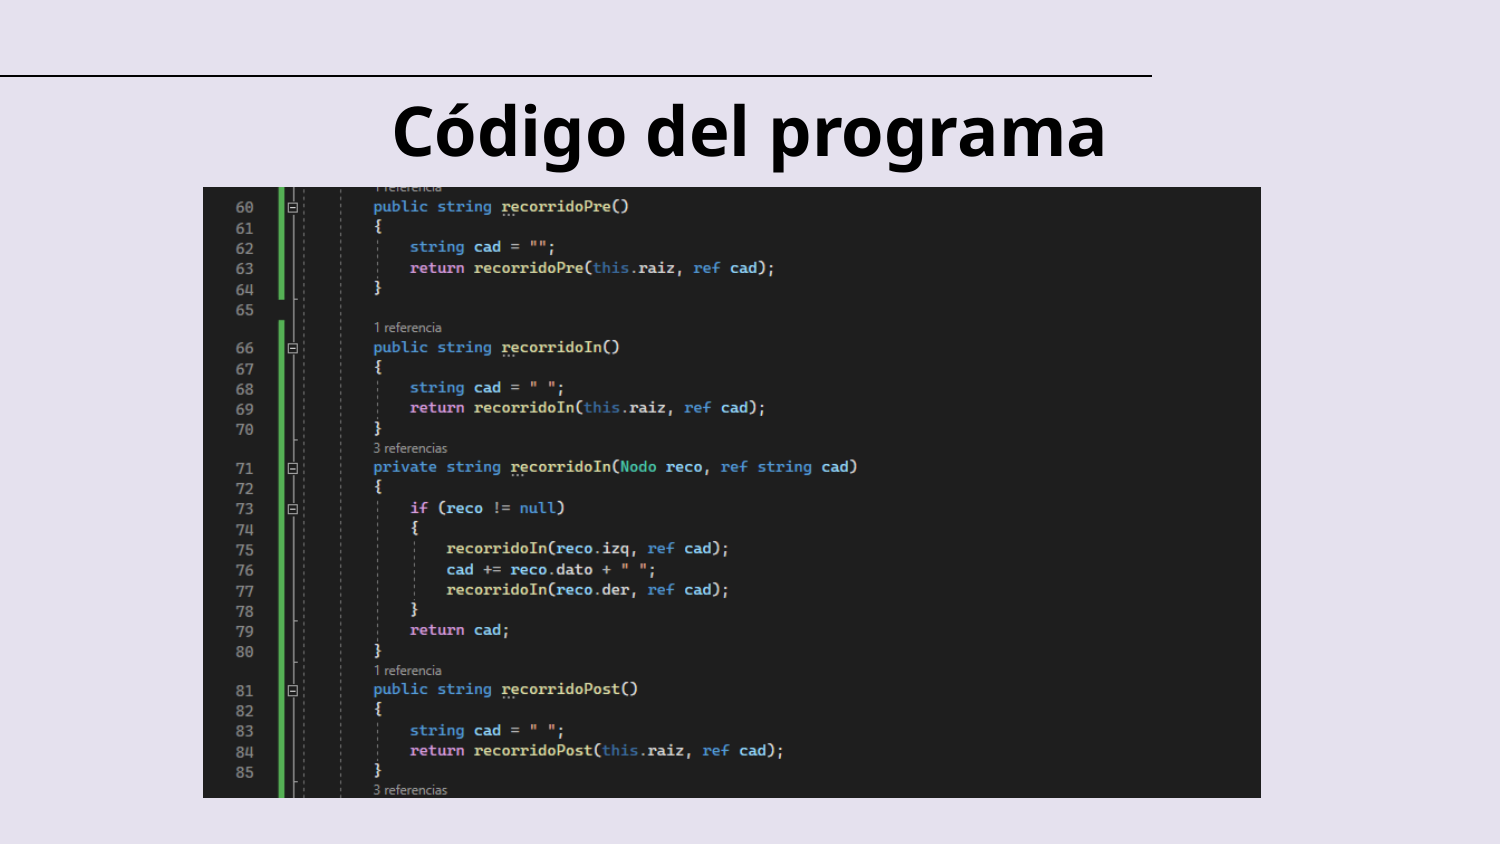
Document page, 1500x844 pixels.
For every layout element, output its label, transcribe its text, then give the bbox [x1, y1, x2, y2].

title Código del programa [116, 72, 1383, 167]
picture [203, 187, 1262, 798]
